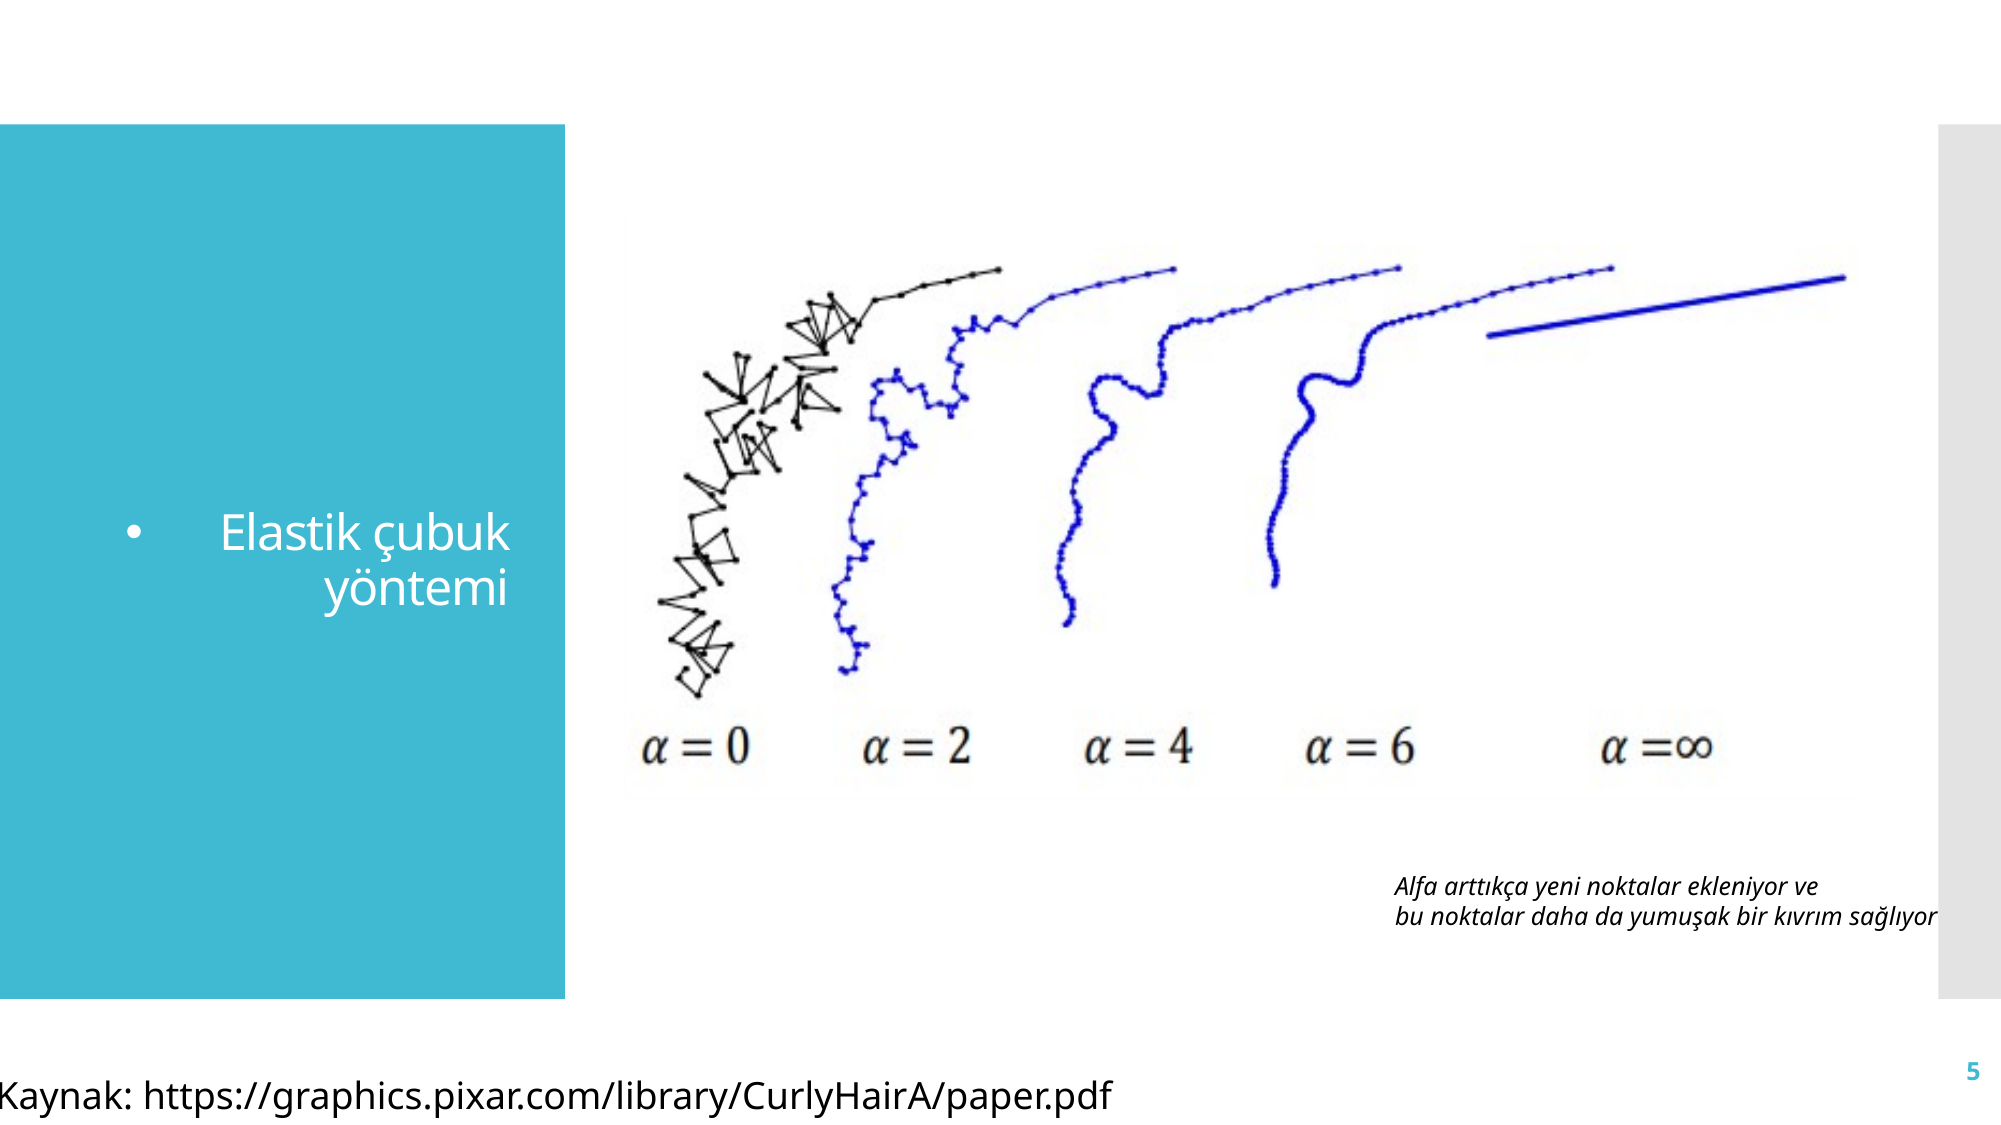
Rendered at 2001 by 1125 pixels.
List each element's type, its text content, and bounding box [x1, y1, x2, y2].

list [624, 214, 1860, 800]
slide_number 5 [1744, 1042, 1996, 1103]
title Elastik çubuk yöntemi [41, 184, 525, 940]
text_box Alfa arttıkça yeni noktalar ekleniyor ve bu noktalar daha da yumuşak bir kıvrım sağlıyor [1380, 863, 1954, 938]
text_box Kaynak: https://graphics.pixar.com/library/CurlyHairA/paper.pdf [0, 1064, 1128, 1125]
